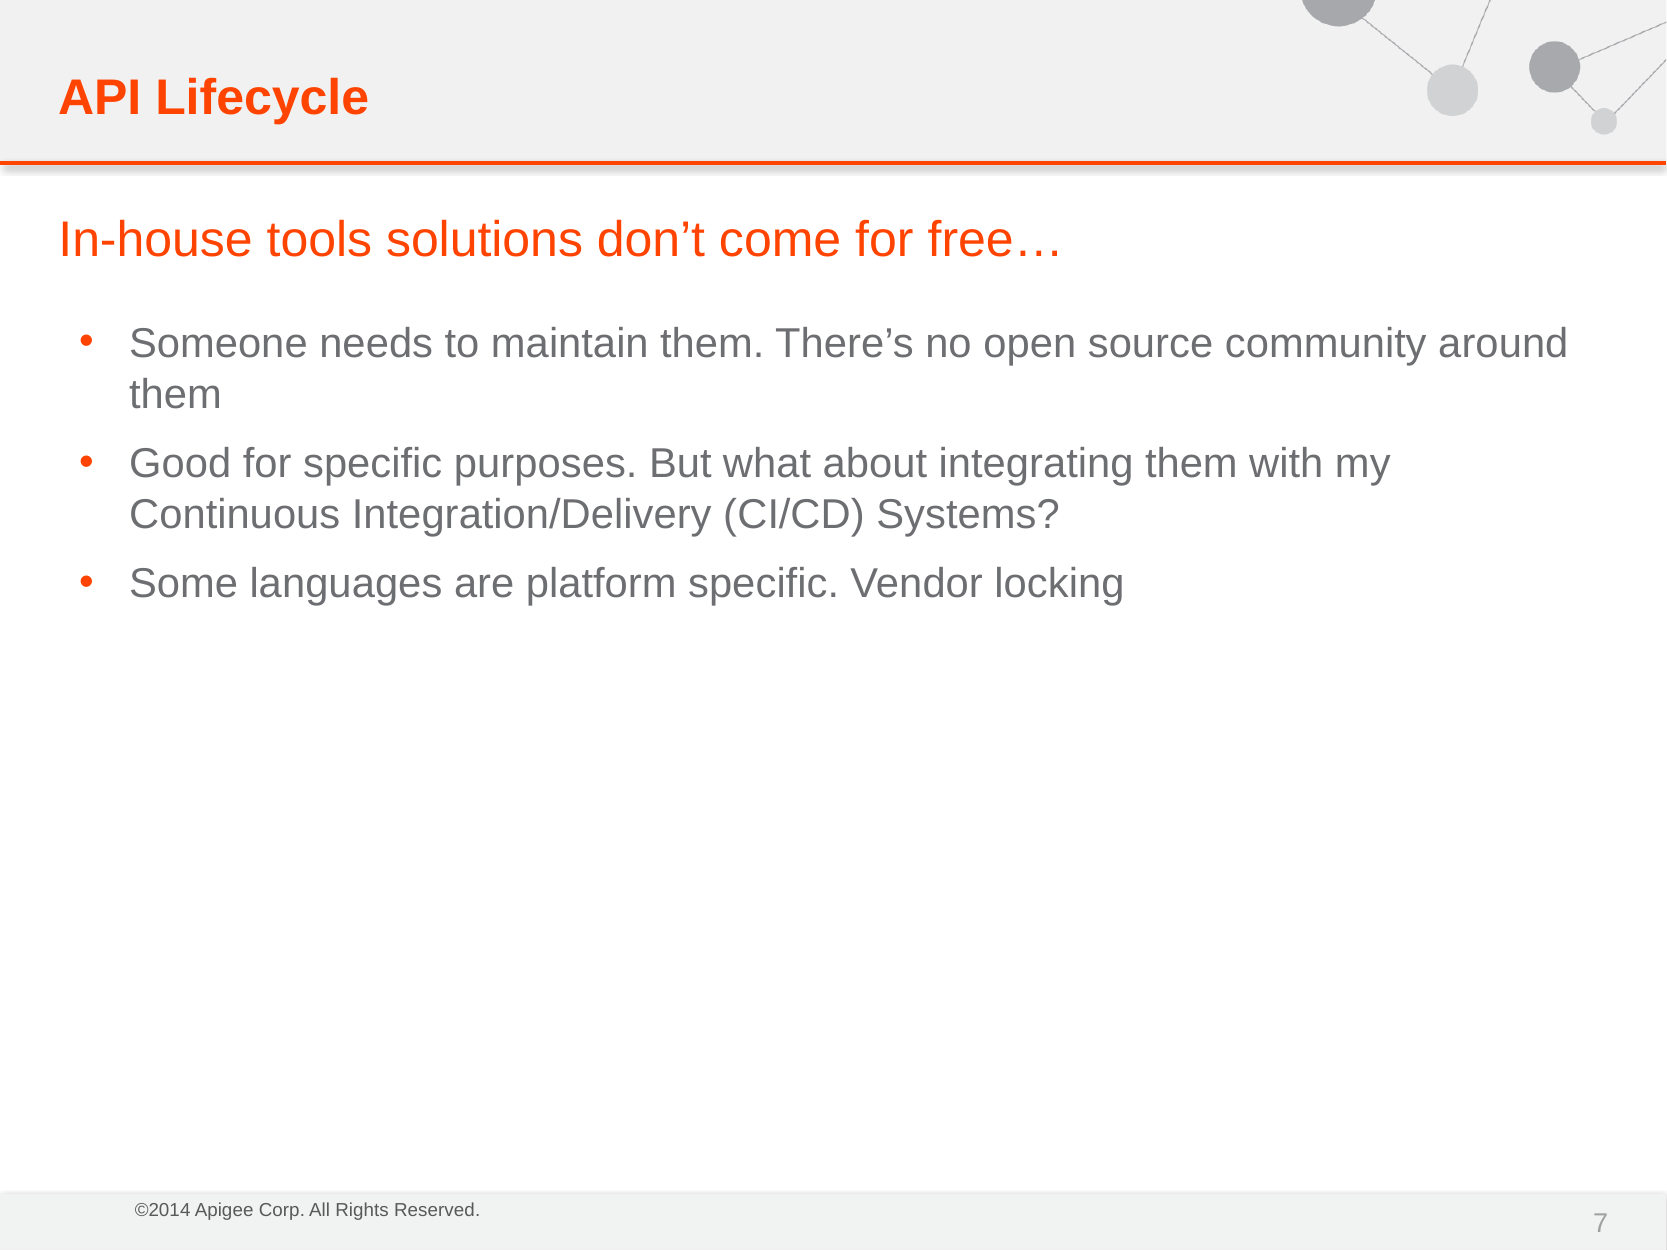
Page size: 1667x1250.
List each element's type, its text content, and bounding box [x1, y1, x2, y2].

list Someone needs to maintain them. There’s no open source community around them Good for specific purposes. But what about integrating them with my Continuous Integration/Delivery (CI/CD) Systems? Some languages are platform specific. Vendor locking [29, 306, 1611, 671]
title In-house tools solutions don’t come for free… [41, 197, 1240, 265]
picture [0, 0, 1667, 162]
text_box API Lifecycle [41, 56, 1667, 123]
slide_number 7 [1291, 1194, 1625, 1250]
